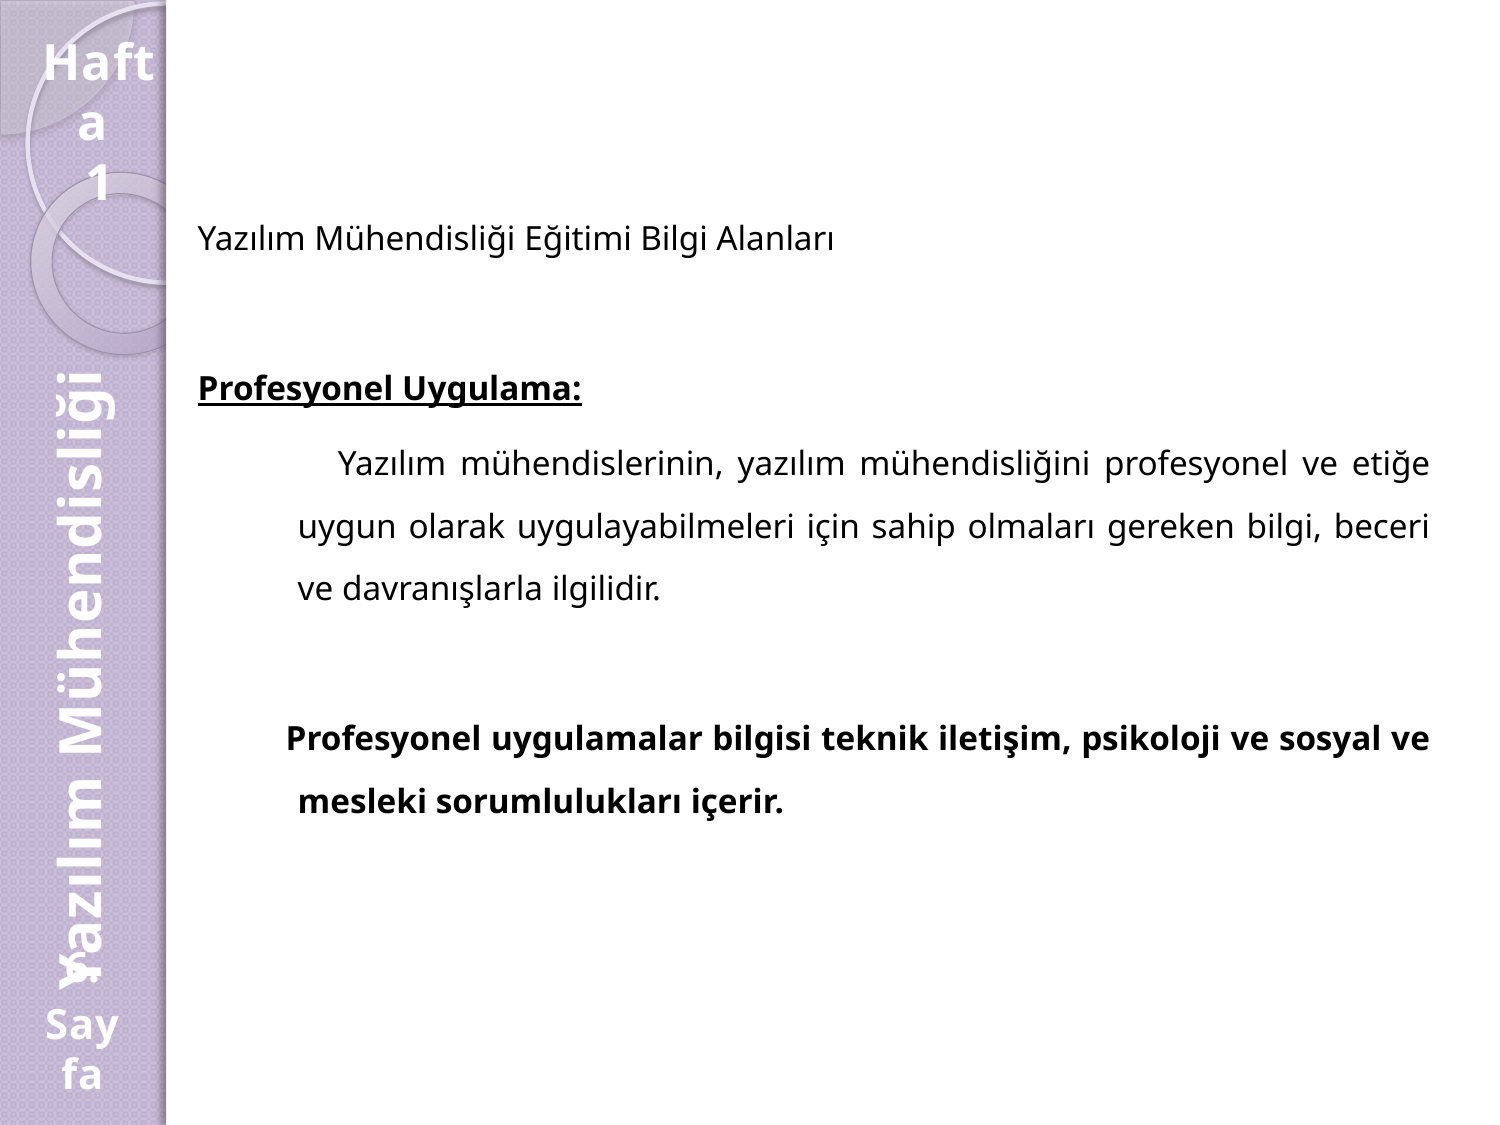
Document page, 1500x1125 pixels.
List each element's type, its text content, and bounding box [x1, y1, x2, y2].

text_box 6. Sayfa [27, 1007, 139, 1106]
text_box Hafta 1 [23, 23, 176, 219]
text_box Yazılım Mühendisliği [35, 316, 121, 1007]
list Yazılım Mühendisliği Eğitimi Bilgi Alanları Profesyonel Uygulama: Yazılım mühendislerinin, yazılım mühendisliğini profesyonel ve etiğe uygun olarak uygulayabilmeleri için sahip olmaları gereken bilgi, beceri ve davranışlarla ilgilidir. Profesyonel uygulamalar bilgisi teknik iletişim, psikoloji ve sosyal ve mesleki sorumlulukları içerir. [183, 187, 1447, 977]
